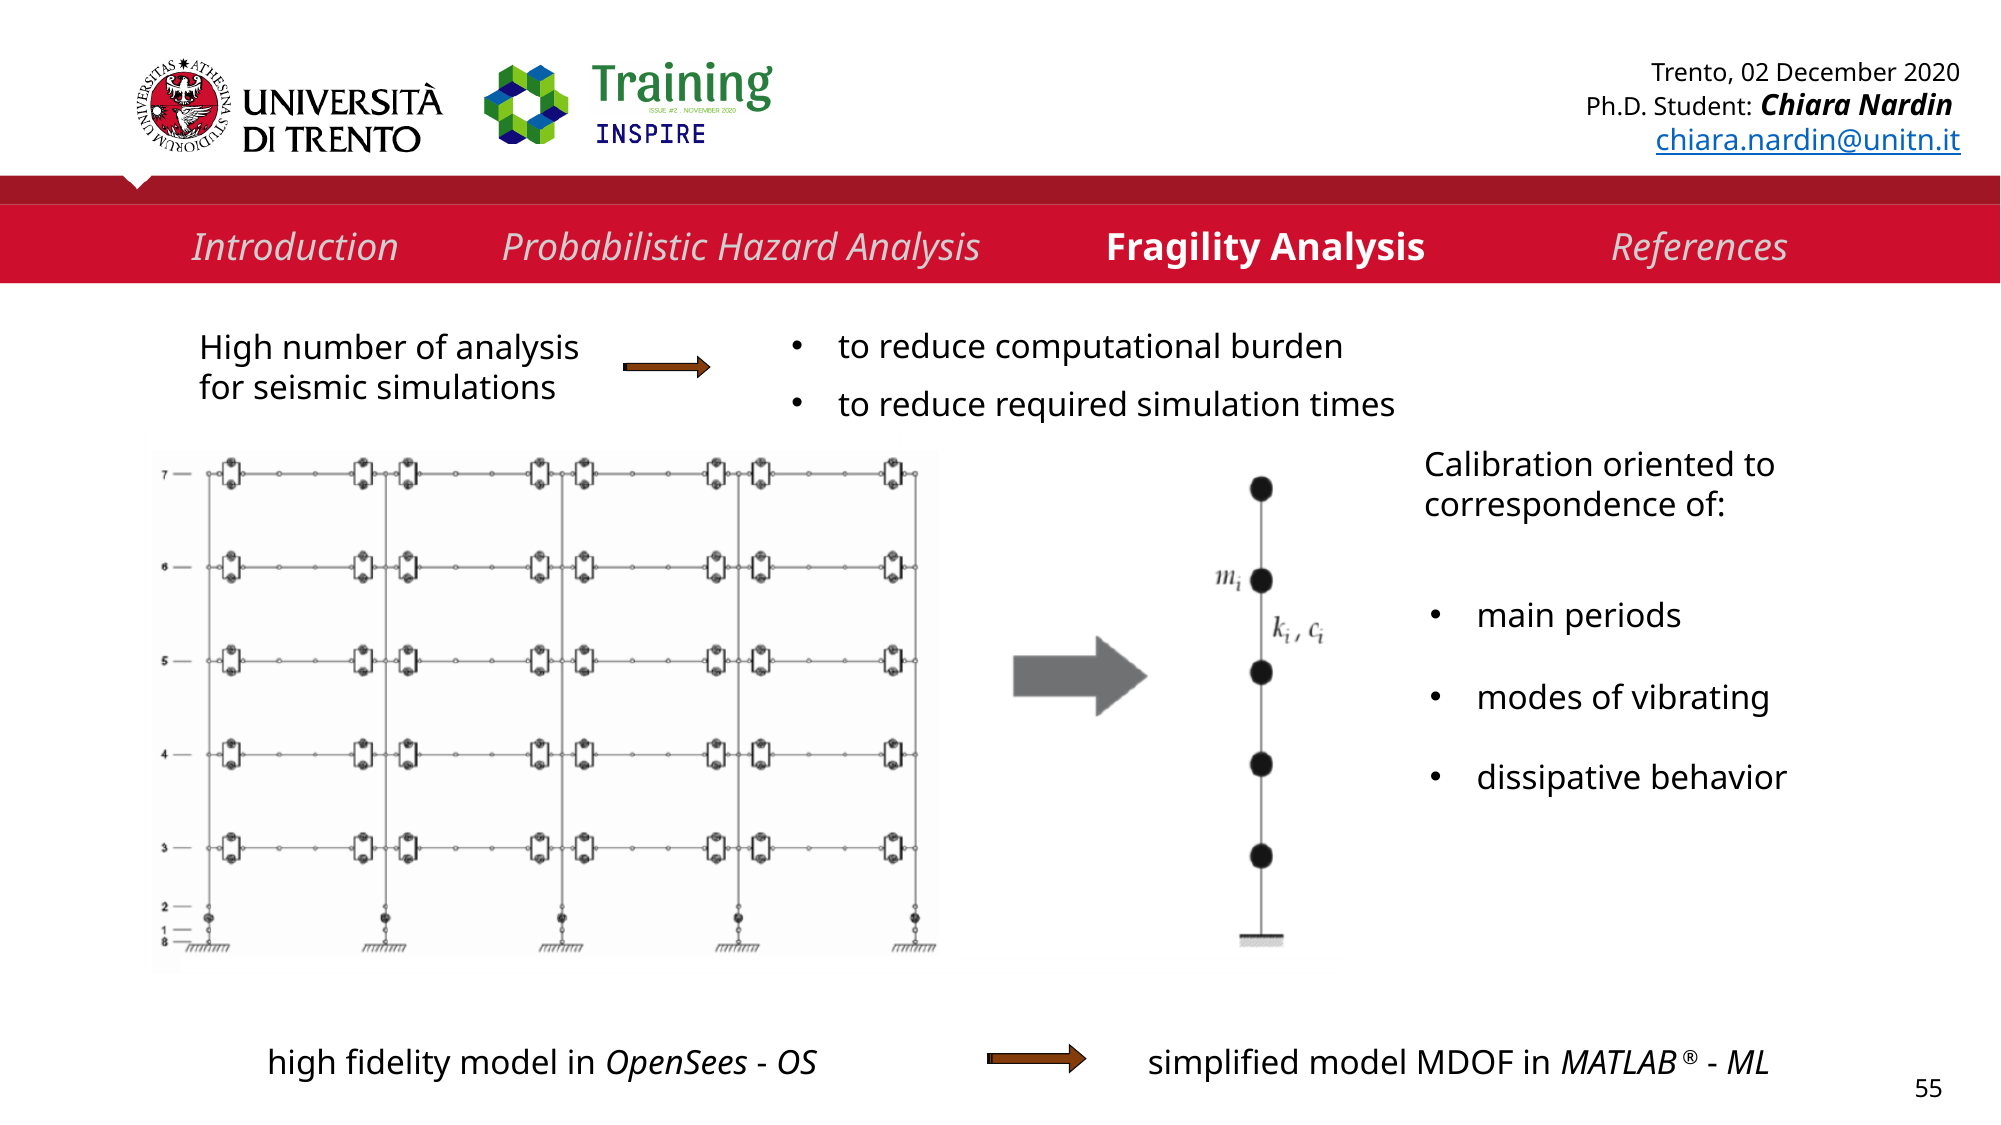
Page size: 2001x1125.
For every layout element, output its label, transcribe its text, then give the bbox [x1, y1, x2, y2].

text_box to reduce computational burden to reduce required simulation times [776, 295, 1626, 430]
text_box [476, 61, 777, 163]
slide_number 55 [1857, 1065, 2000, 1125]
table_header References [1518, 213, 1881, 273]
text_box High number of analysis for seismic simulations [184, 319, 624, 414]
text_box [252, 1033, 1822, 1090]
table_header Introduction [122, 213, 470, 273]
table_header Probabilistic Hazard Analysis [470, 213, 1013, 273]
picture [0, 0, 2001, 1125]
text_box [623, 355, 711, 379]
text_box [1409, 435, 1829, 835]
text_box Trento, 02 December 2020 Ph.D. Student: Chiara Nardin chiara.nardin@unitn.it [1401, 48, 1976, 169]
table_header Fragility Analysis [1013, 213, 1518, 273]
